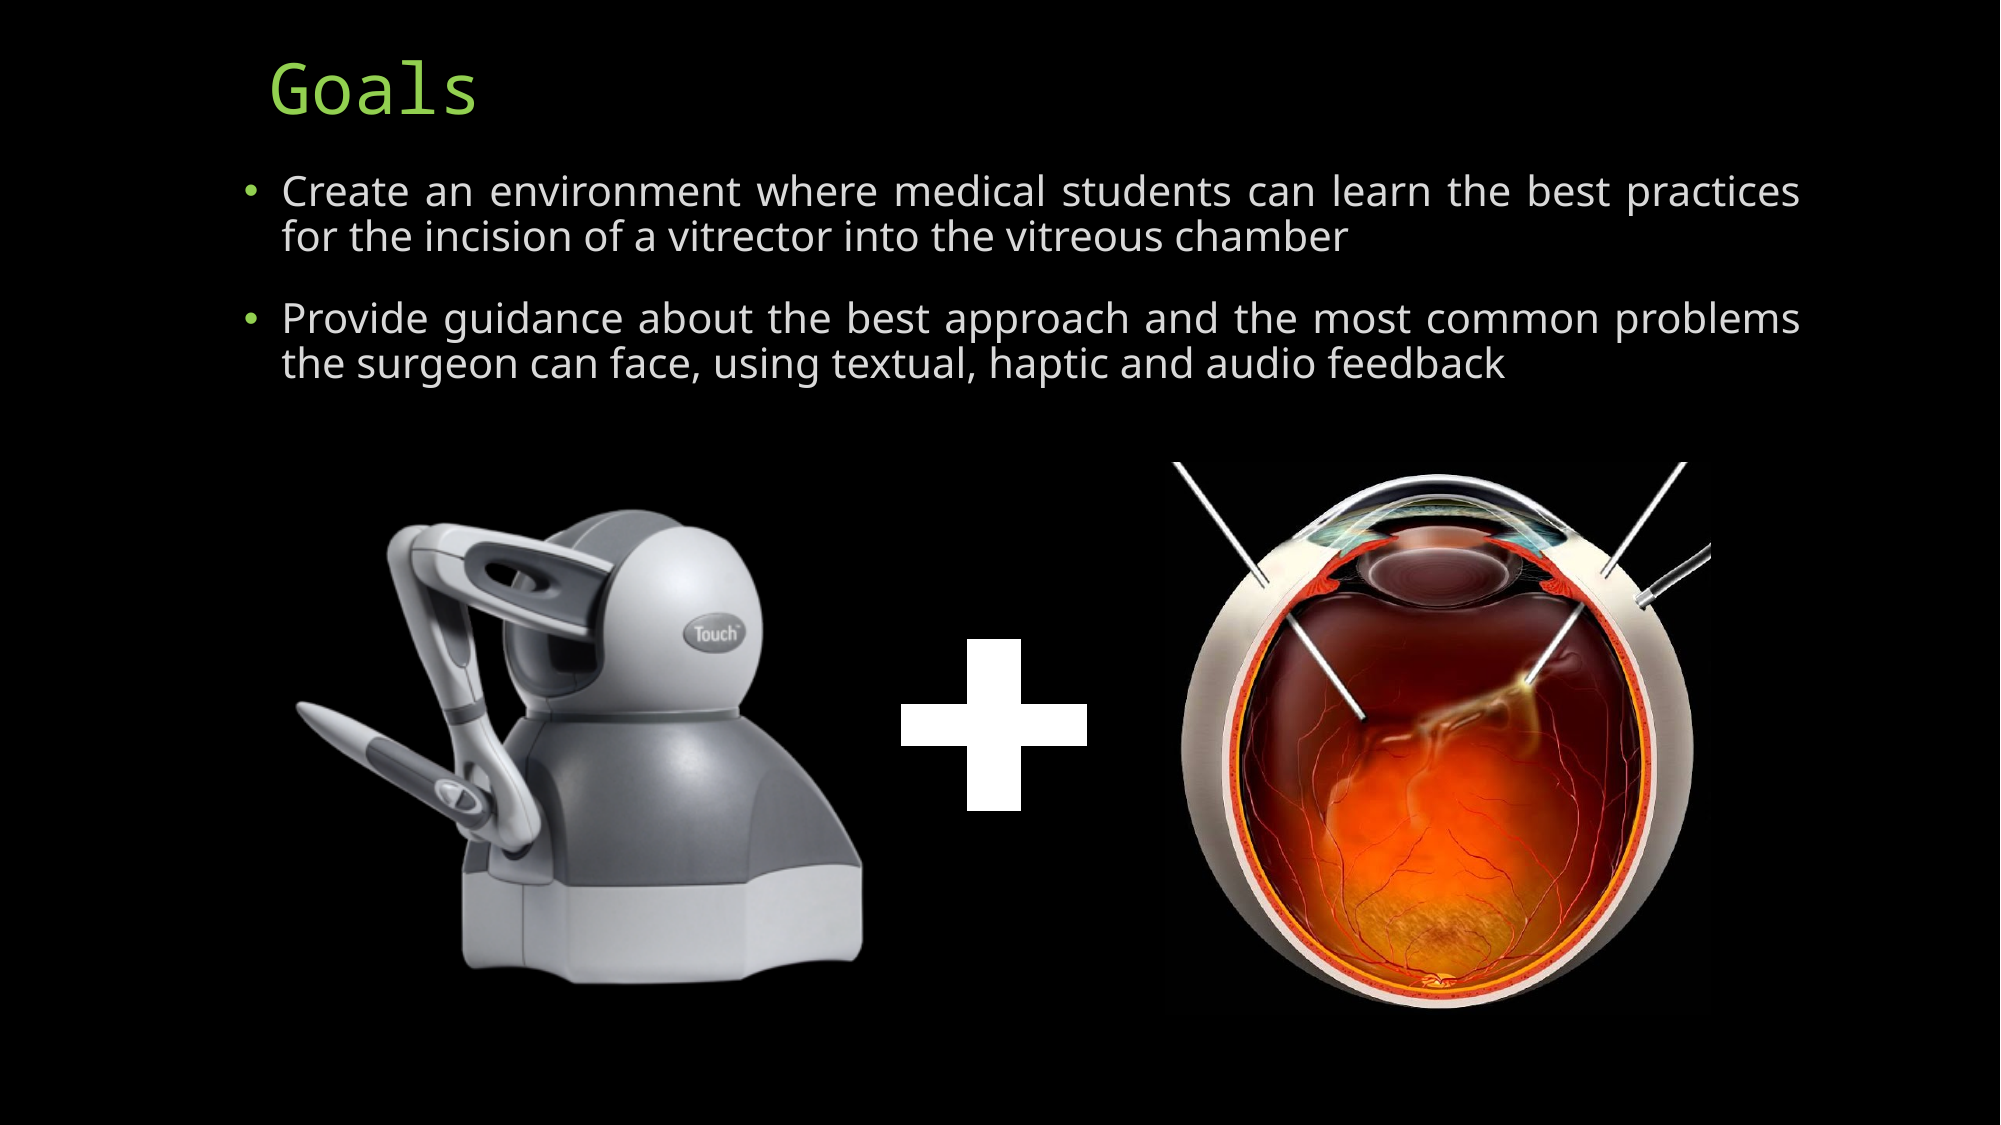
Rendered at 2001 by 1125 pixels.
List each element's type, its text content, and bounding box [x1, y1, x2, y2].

list Create an environment where medical students can learn the best practices for the incision of a vitrector into the vitreous chamber Provide guidance about the best approach and the most common problems the surgeon can face, using textual, haptic and audio feedback [229, 162, 1817, 863]
picture [1164, 462, 1711, 1015]
text_box [912, 636, 1089, 814]
picture [255, 410, 912, 1067]
title Goals [254, 0, 1755, 138]
